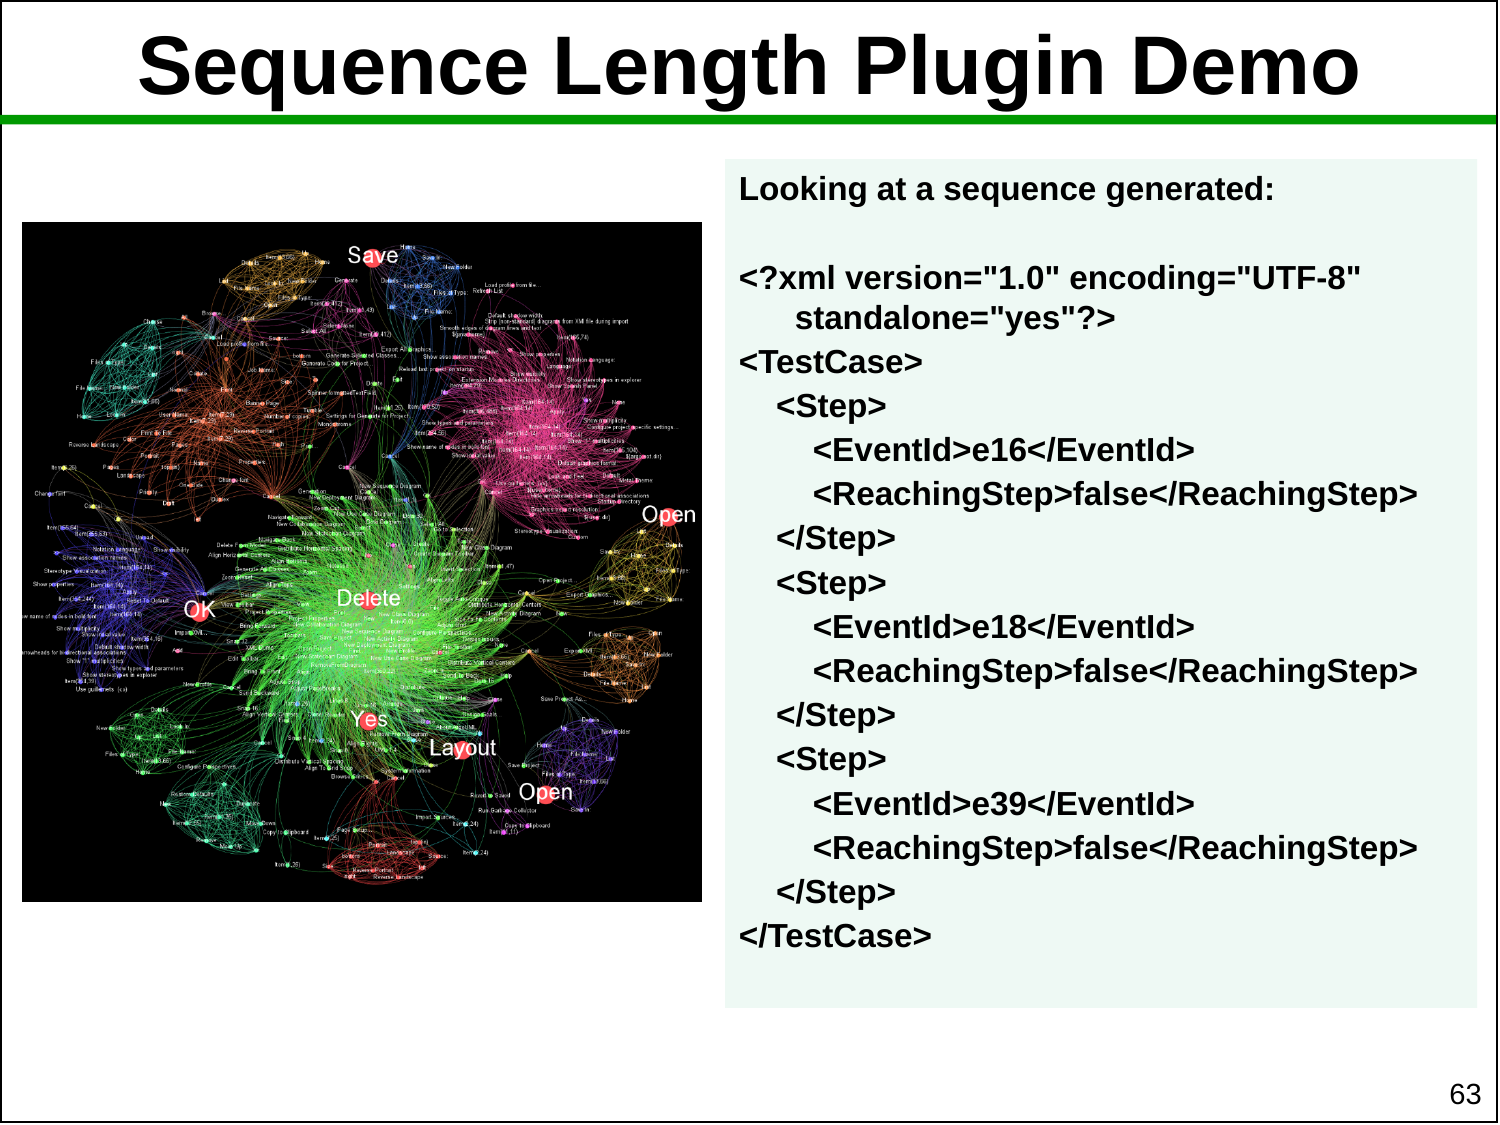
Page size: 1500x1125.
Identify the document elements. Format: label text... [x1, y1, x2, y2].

text_box Sequence Length Plugin Demo [74, 12, 1425, 111]
slide_number 63 [1184, 1077, 1498, 1118]
picture [22, 222, 703, 903]
text_box Looking at a sequence generated: <?xml version="1.0" encoding="UTF-8" standalone="yes"?> <TestCase> <Step> <EventId>e16</EventId> <ReachingStep>false</ReachingStep> </Step> <Step> <EventId>e18</EventId> <ReachingStep>false</ReachingStep> </Step> <Step> <EventId>e39</EventId> <ReachingStep>false</ReachingStep> </Step> </TestCase> [725, 159, 1478, 1008]
